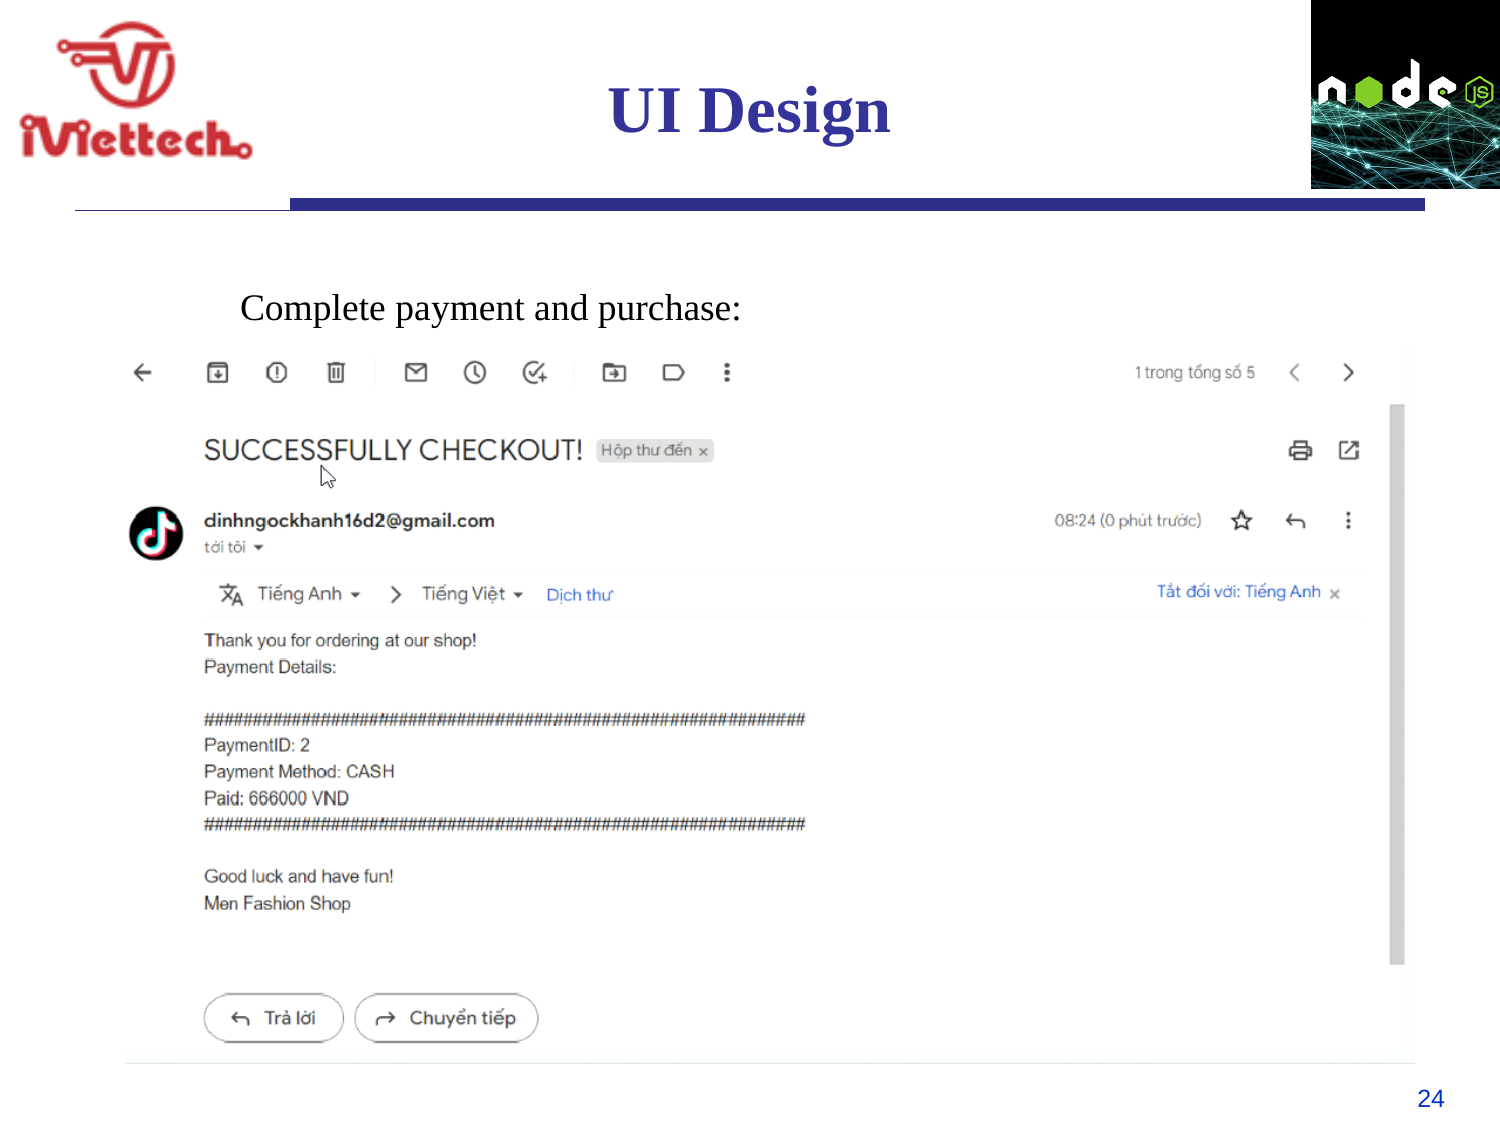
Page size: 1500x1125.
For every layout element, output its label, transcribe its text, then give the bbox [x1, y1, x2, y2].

footer 24 [1418, 1074, 1500, 1125]
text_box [124, 349, 1415, 1125]
text_box Complete payment and purchase: [75, 274, 1425, 335]
title UI Design [294, 37, 1305, 175]
picture [1311, 0, 1500, 189]
picture [0, 0, 290, 210]
